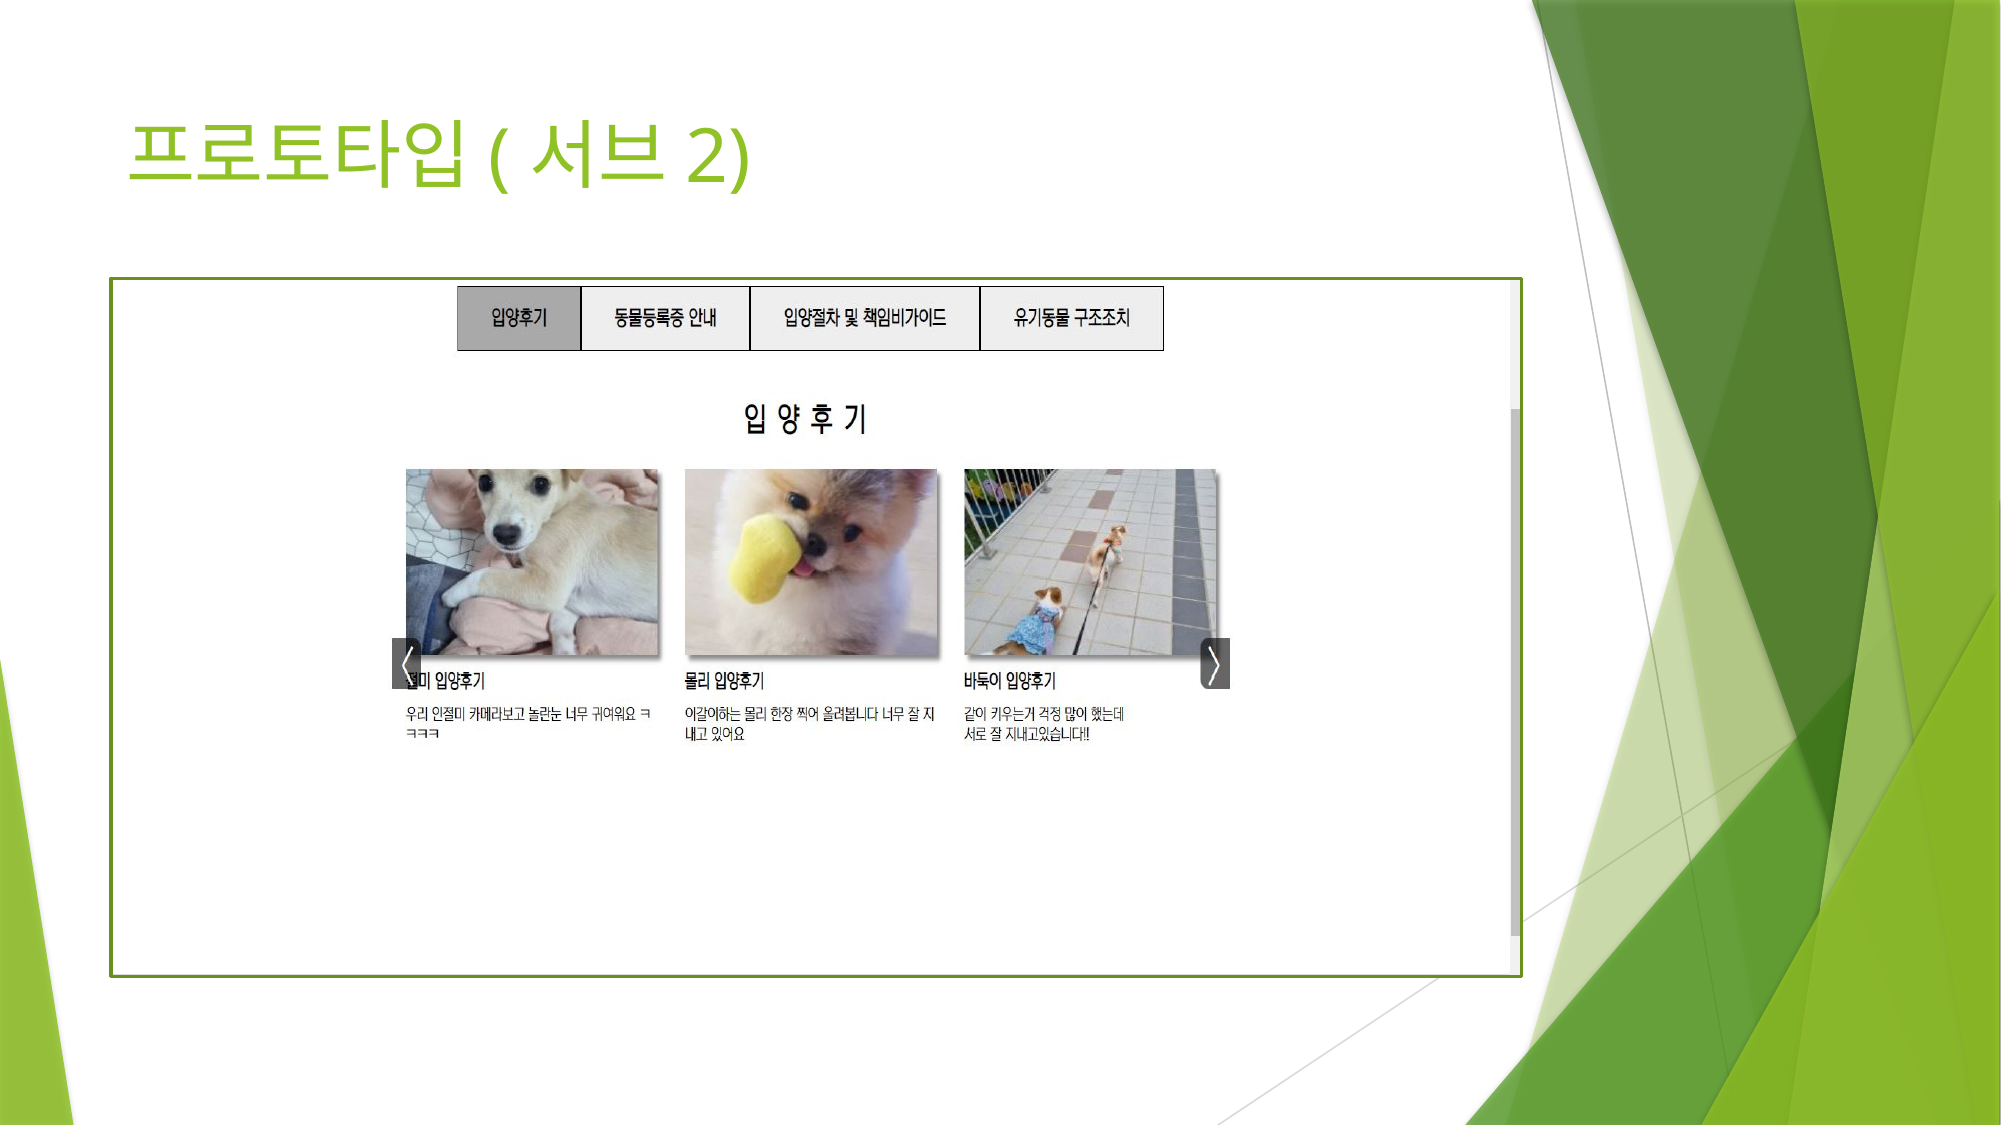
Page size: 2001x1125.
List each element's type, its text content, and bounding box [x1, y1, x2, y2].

title 프로토타입(서브2) [111, 99, 1522, 277]
text_box [109, 277, 1523, 978]
